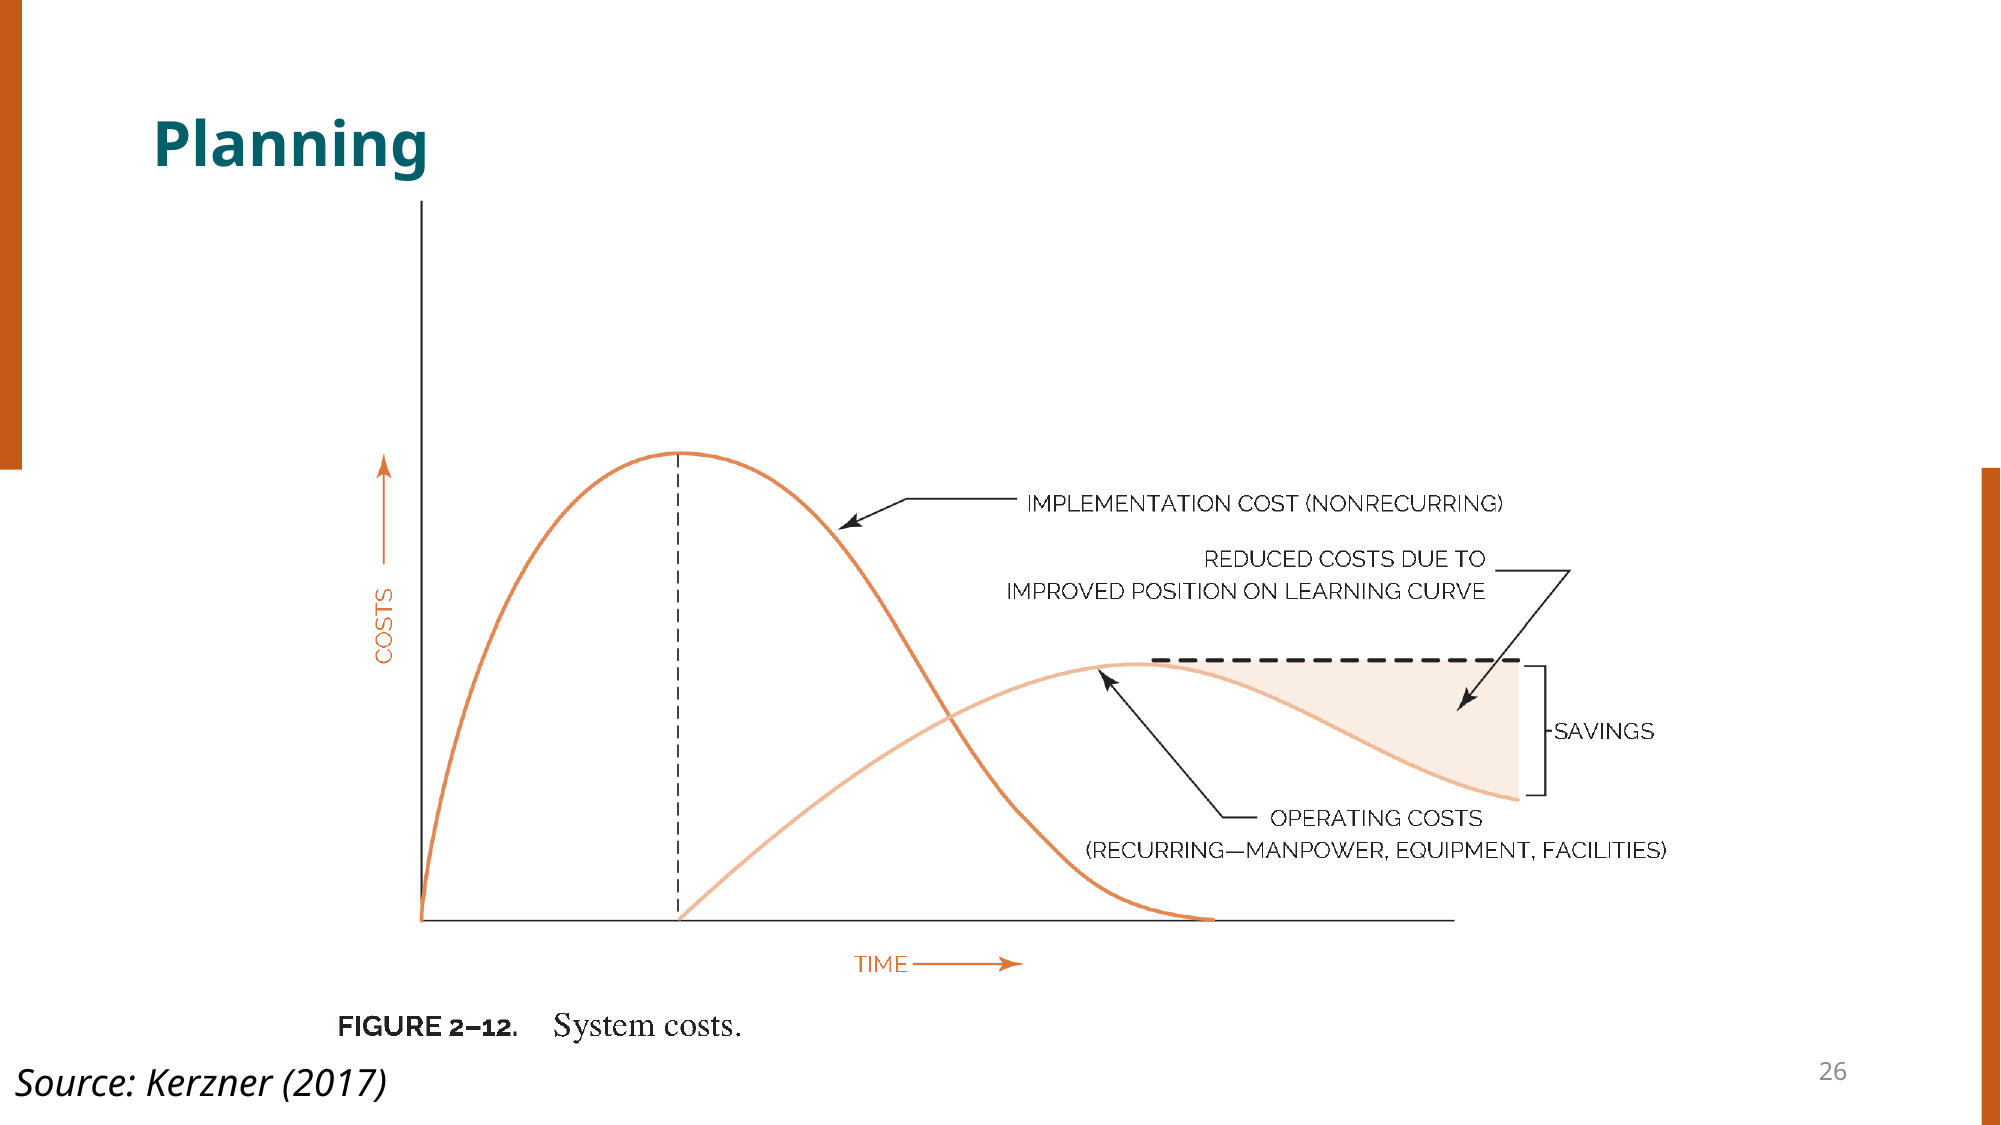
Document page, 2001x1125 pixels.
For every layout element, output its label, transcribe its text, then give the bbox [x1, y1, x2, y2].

title Planning [137, 59, 1863, 233]
text_box Source: Kerzner (2017) [0, 1051, 572, 1112]
slide_number 26 [1412, 1042, 1863, 1103]
picture [331, 195, 1669, 1052]
